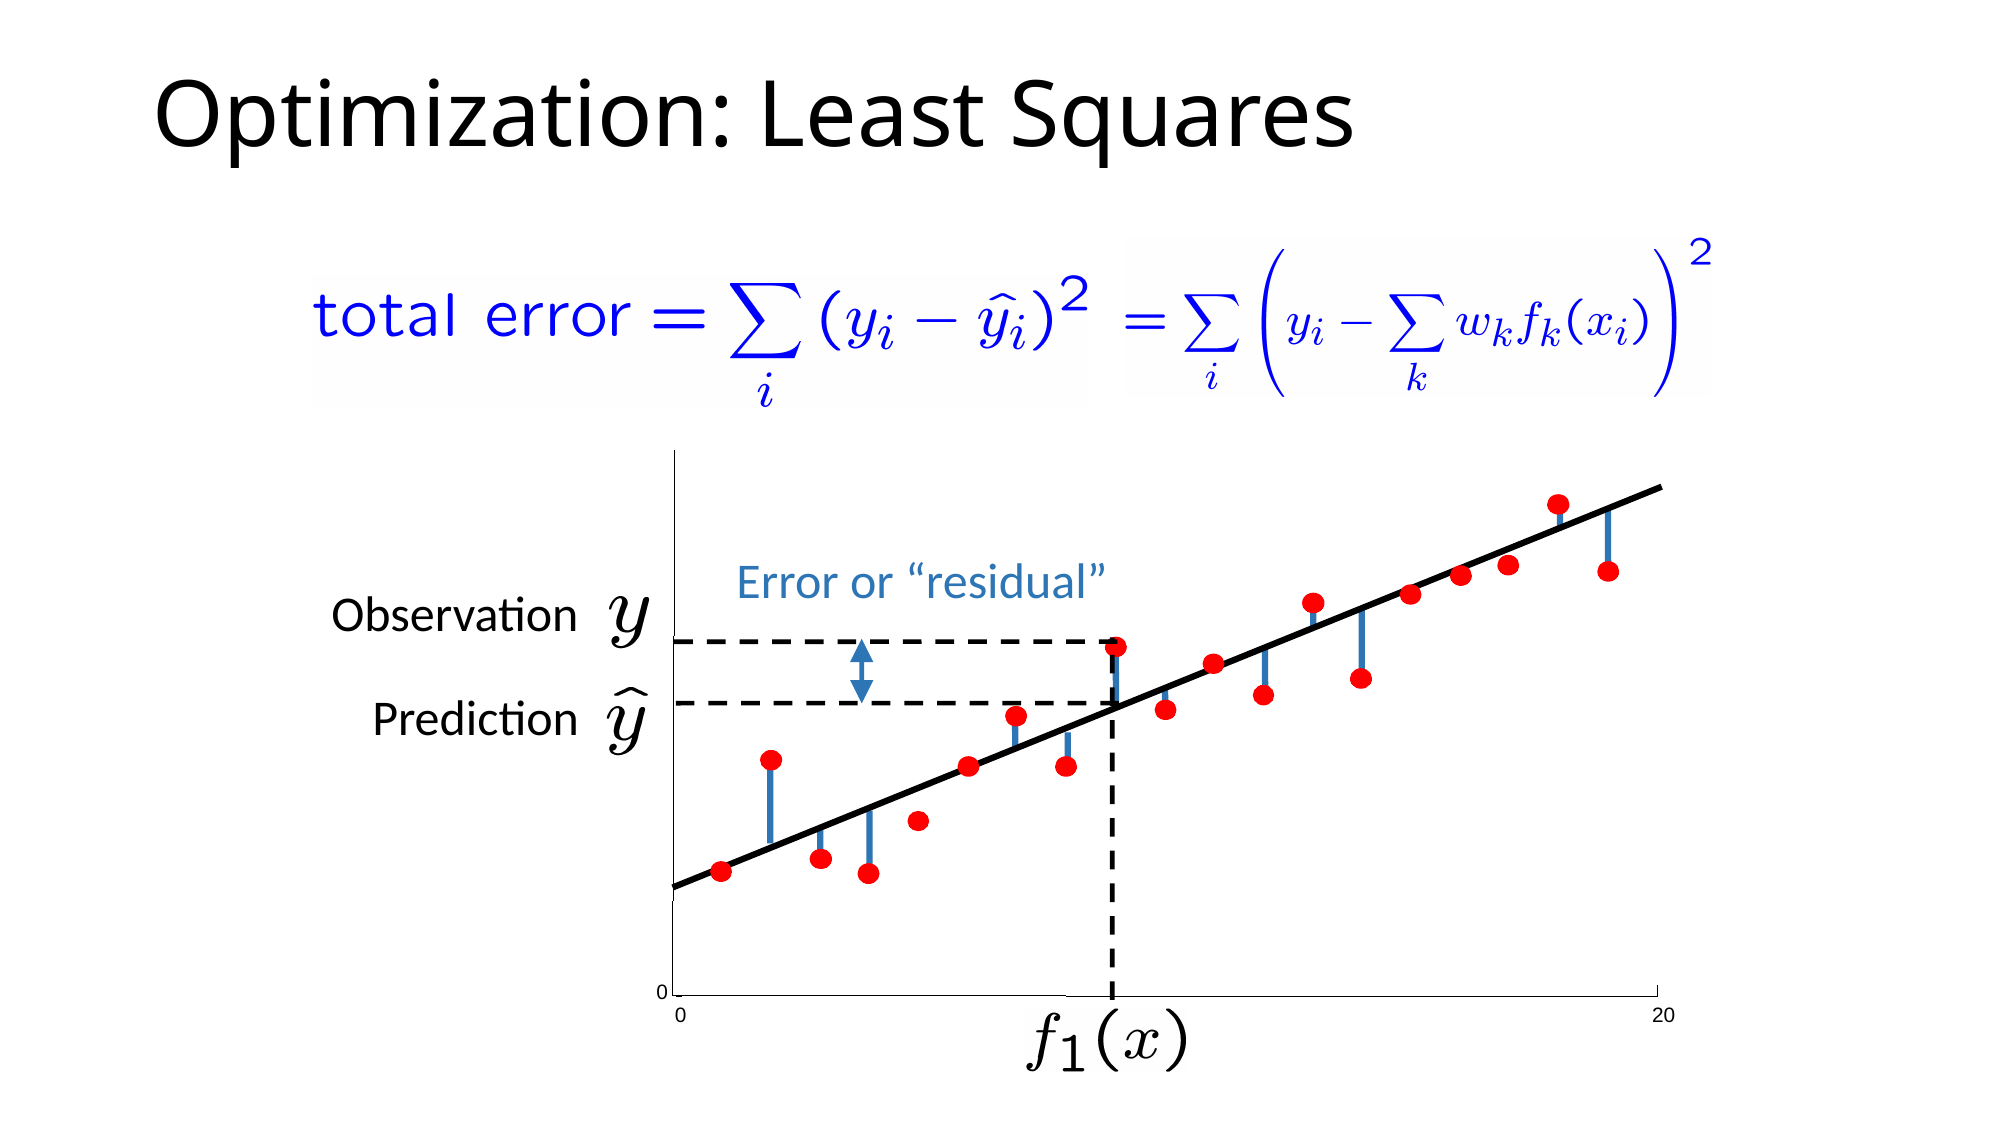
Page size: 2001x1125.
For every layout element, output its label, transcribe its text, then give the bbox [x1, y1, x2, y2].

picture [1124, 237, 1711, 397]
text_box [760, 750, 770, 770]
text_box [1547, 495, 1569, 505]
text_box Observation [316, 574, 594, 650]
picture [603, 684, 650, 758]
text_box 0 [656, 978, 668, 1004]
picture [1025, 1008, 1188, 1073]
text_box [859, 878, 878, 884]
picture [605, 593, 650, 650]
text_box Prediction [357, 678, 594, 754]
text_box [770, 505, 1608, 878]
text_box Error or “residual” [721, 541, 770, 617]
text_box 20 [1652, 1002, 1675, 1028]
text_box 0 [674, 1002, 687, 1028]
picture [312, 274, 1088, 408]
title Optimization: Least Squares [137, 59, 1863, 278]
text_box [1608, 561, 1619, 581]
text_box [710, 861, 732, 882]
